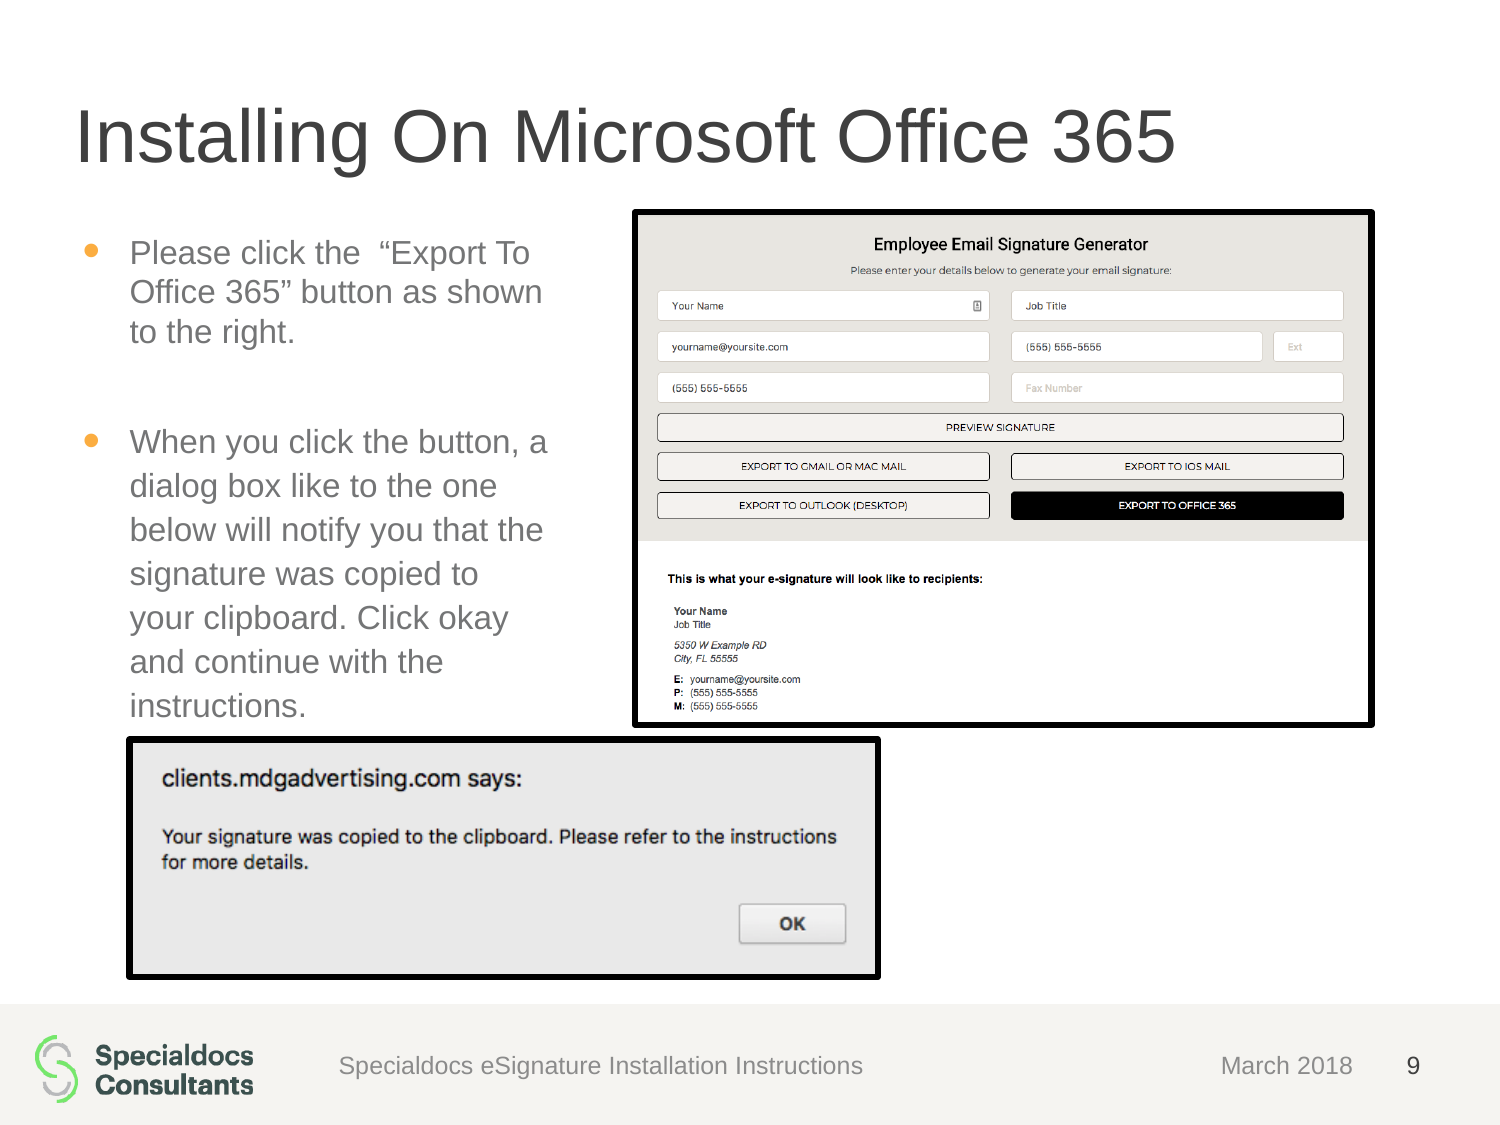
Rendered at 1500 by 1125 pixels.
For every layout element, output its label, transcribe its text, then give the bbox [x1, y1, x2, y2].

picture [132, 742, 875, 975]
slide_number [1018, 1004, 1369, 1125]
picture [637, 215, 1369, 722]
footer Specialdocs eSignature Installation Instructions [323, 1004, 914, 1125]
title Installing On Microsoft Office 365 [60, 79, 1411, 183]
slide_number 9 [1369, 1004, 1436, 1125]
picture [35, 1035, 253, 1103]
text_box Please click the “Export To Office 365” button as shown to the right. When you click the button, a dialog box like to the one below will notify you that the signature was copied to your clipboard. Click okay and continue with the instructions. [68, 223, 567, 797]
